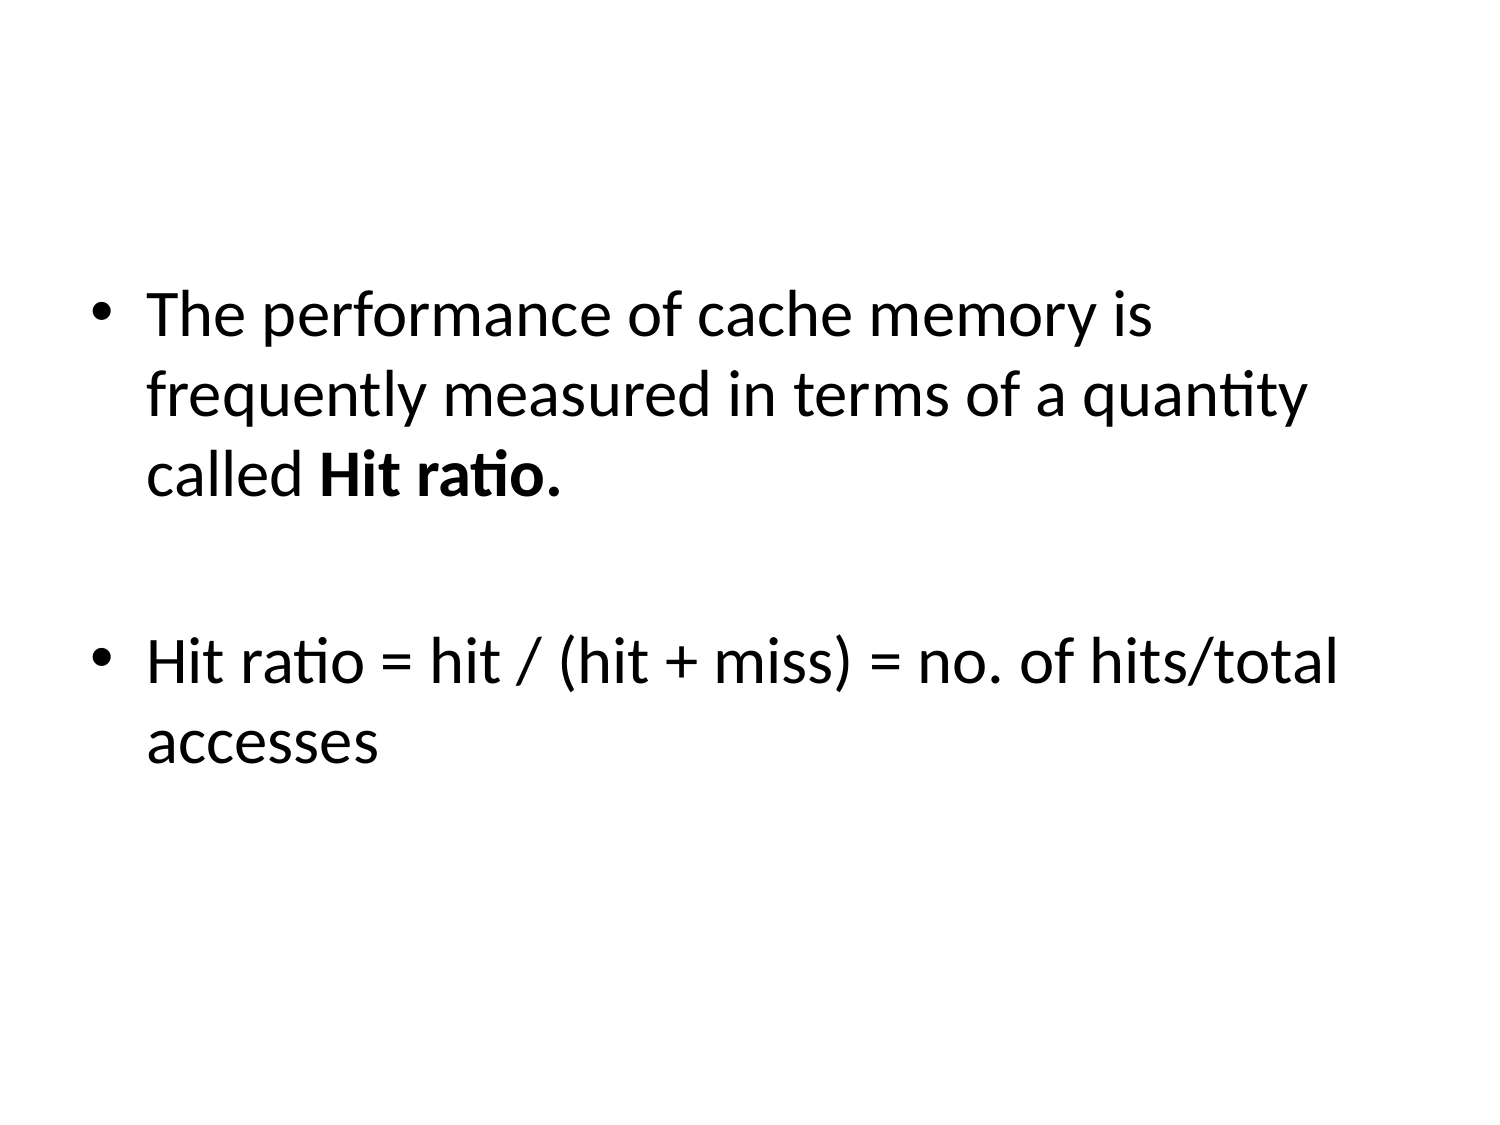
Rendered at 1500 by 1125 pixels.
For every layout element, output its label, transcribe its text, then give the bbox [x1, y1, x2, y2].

list The performance of cache memory is frequently measured in terms of a quantity called Hit ratio. Hit ratio = hit / (hit + miss) = no. of hits/total accesses [75, 262, 1425, 1005]
